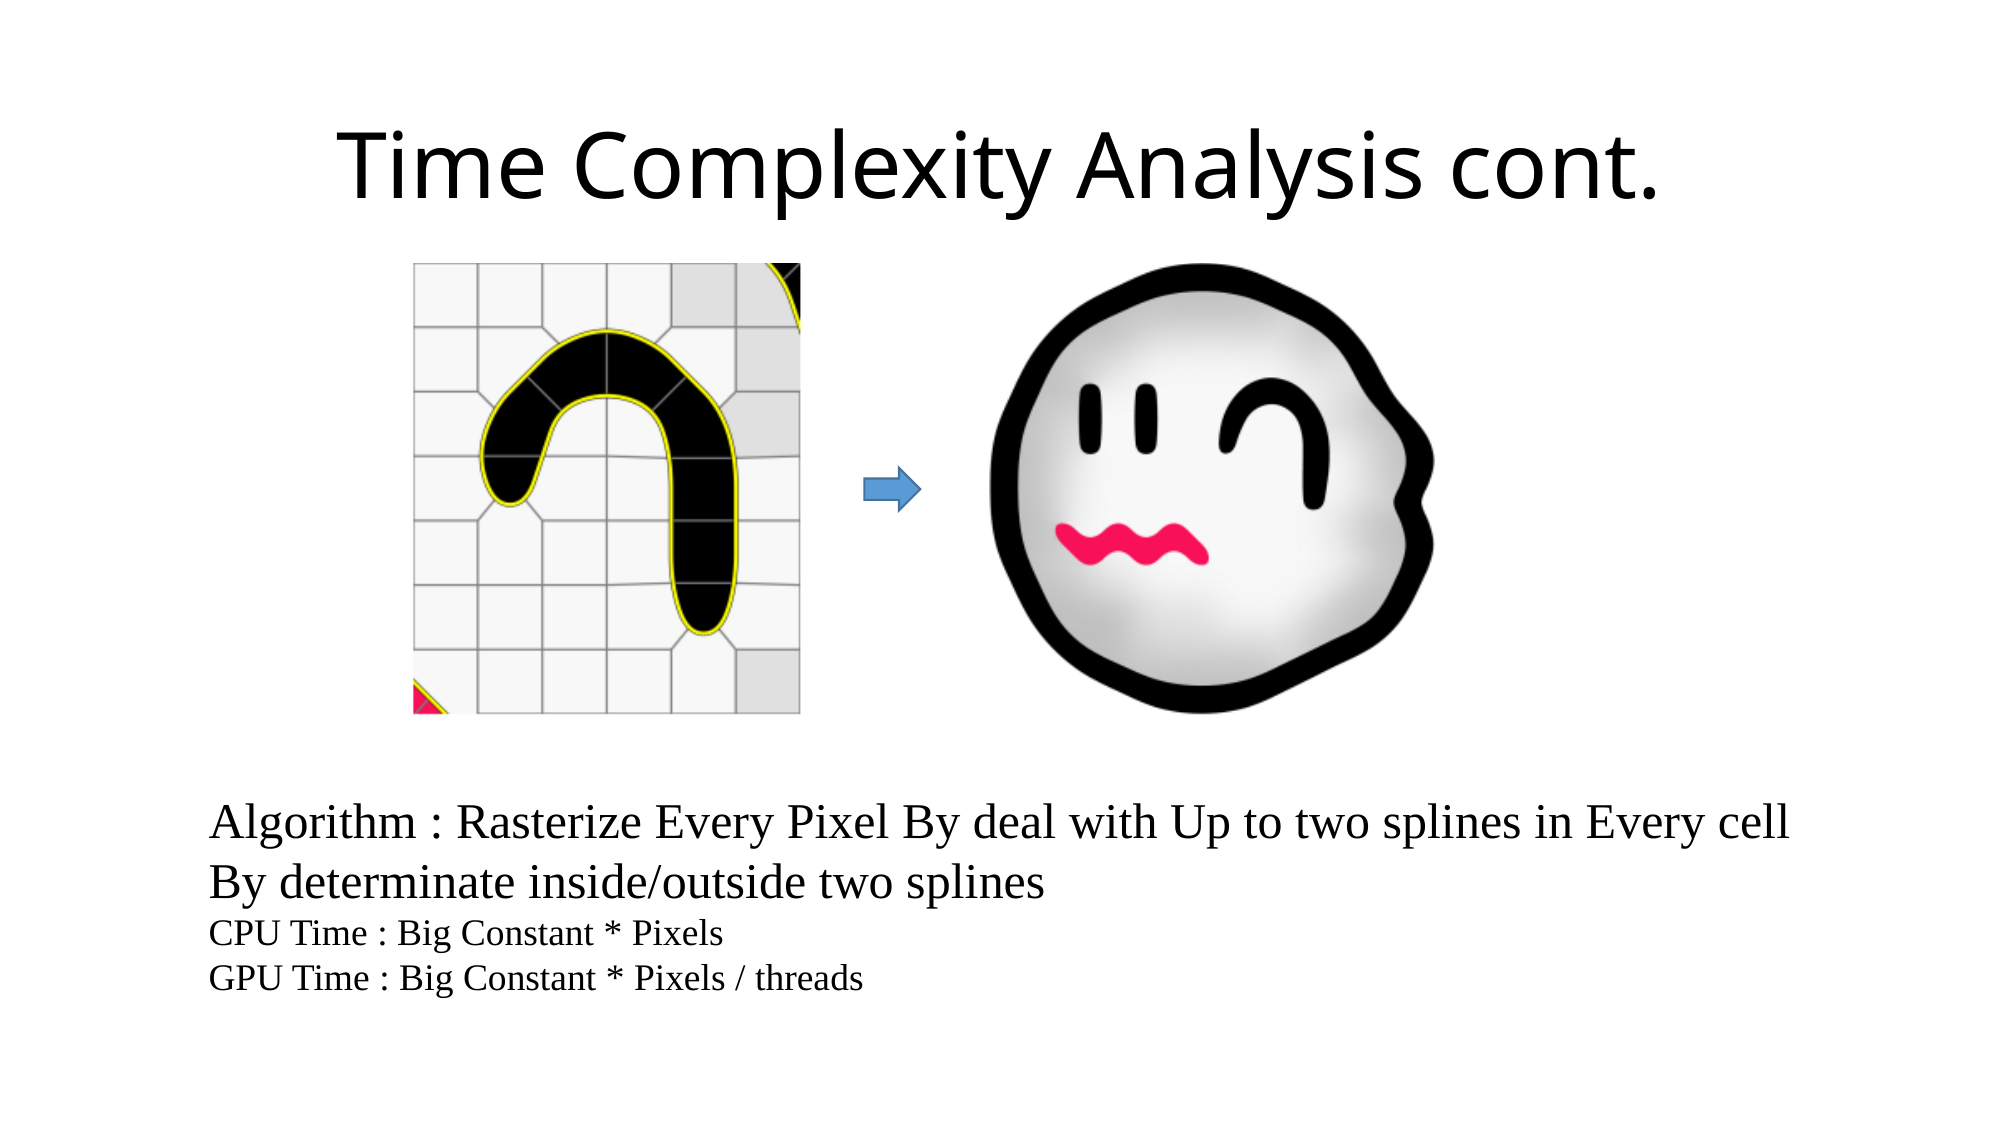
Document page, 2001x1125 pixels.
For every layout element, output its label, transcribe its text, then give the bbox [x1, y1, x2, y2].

text_box Algorithm : Rasterize Every Pixel By deal with Up to two splines in Every cell By determinate inside/outside two splines CPU Time : Big Constant * Pixels GPU Time : Big Constant * Pixels / threads [193, 780, 1807, 1006]
title Time Complexity Analysis cont. [137, 59, 1863, 278]
picture [405, 263, 812, 716]
picture [973, 263, 1565, 716]
text_box [863, 465, 922, 514]
text_box [137, 299, 1863, 1014]
